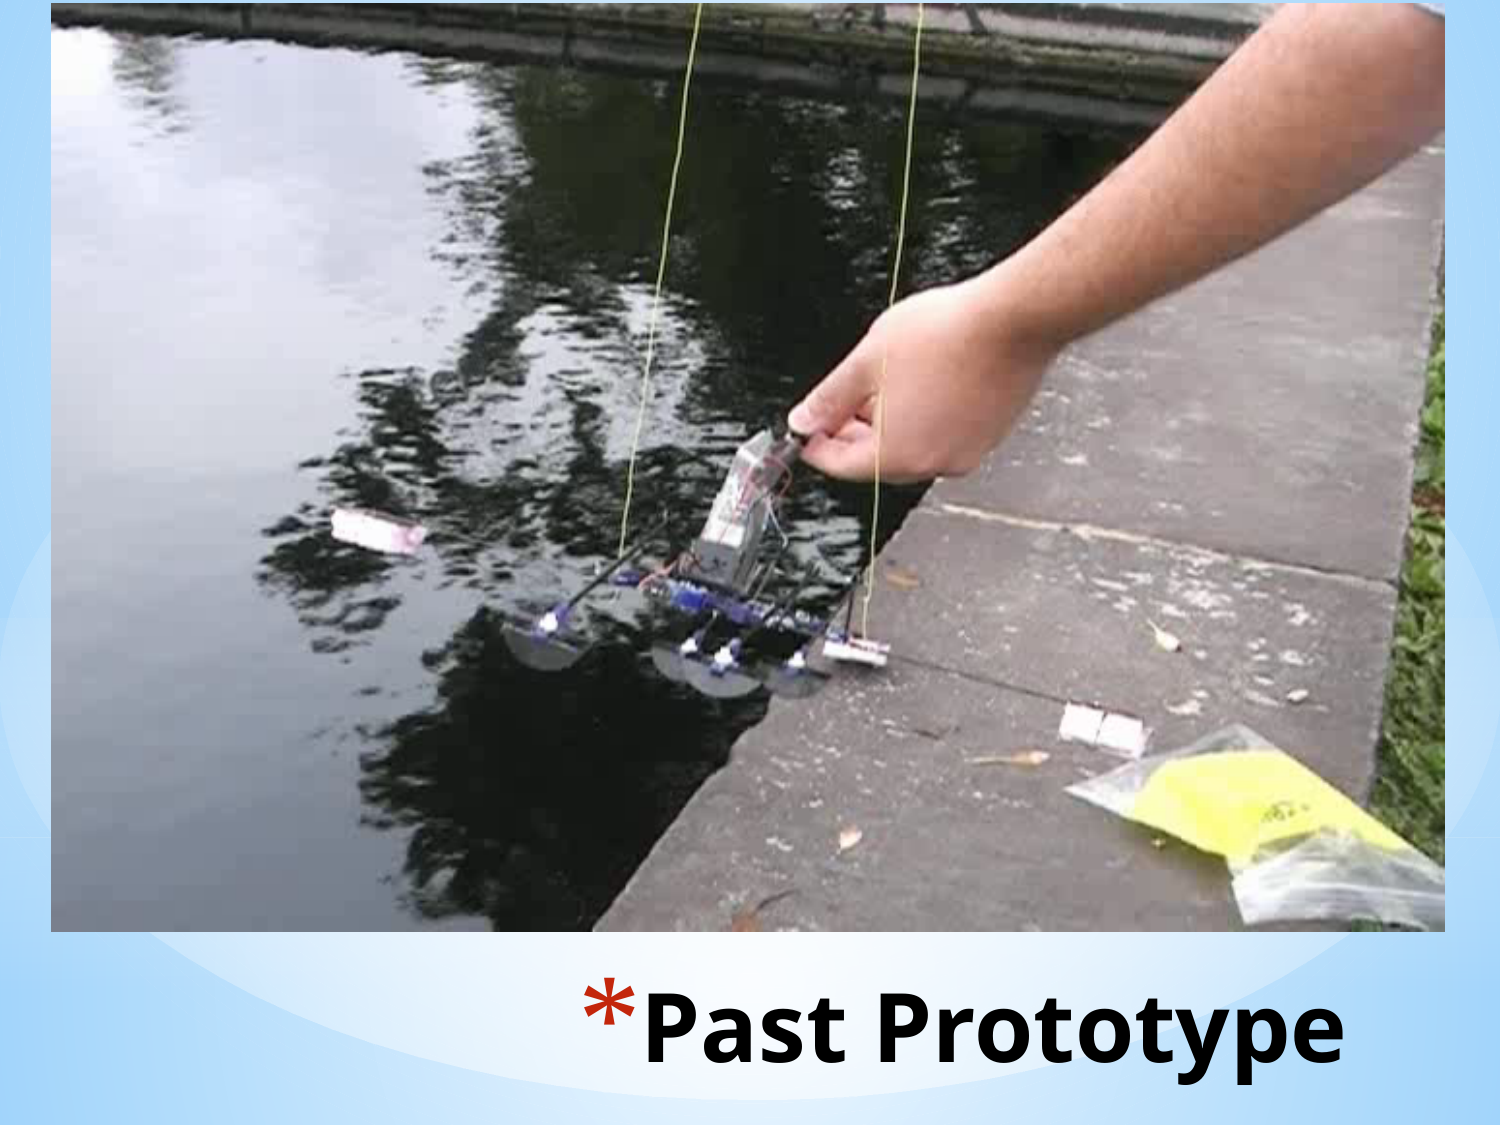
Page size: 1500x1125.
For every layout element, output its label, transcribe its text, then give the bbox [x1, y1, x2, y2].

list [49, 2, 1446, 933]
title Past Prototype [294, 959, 1363, 1125]
